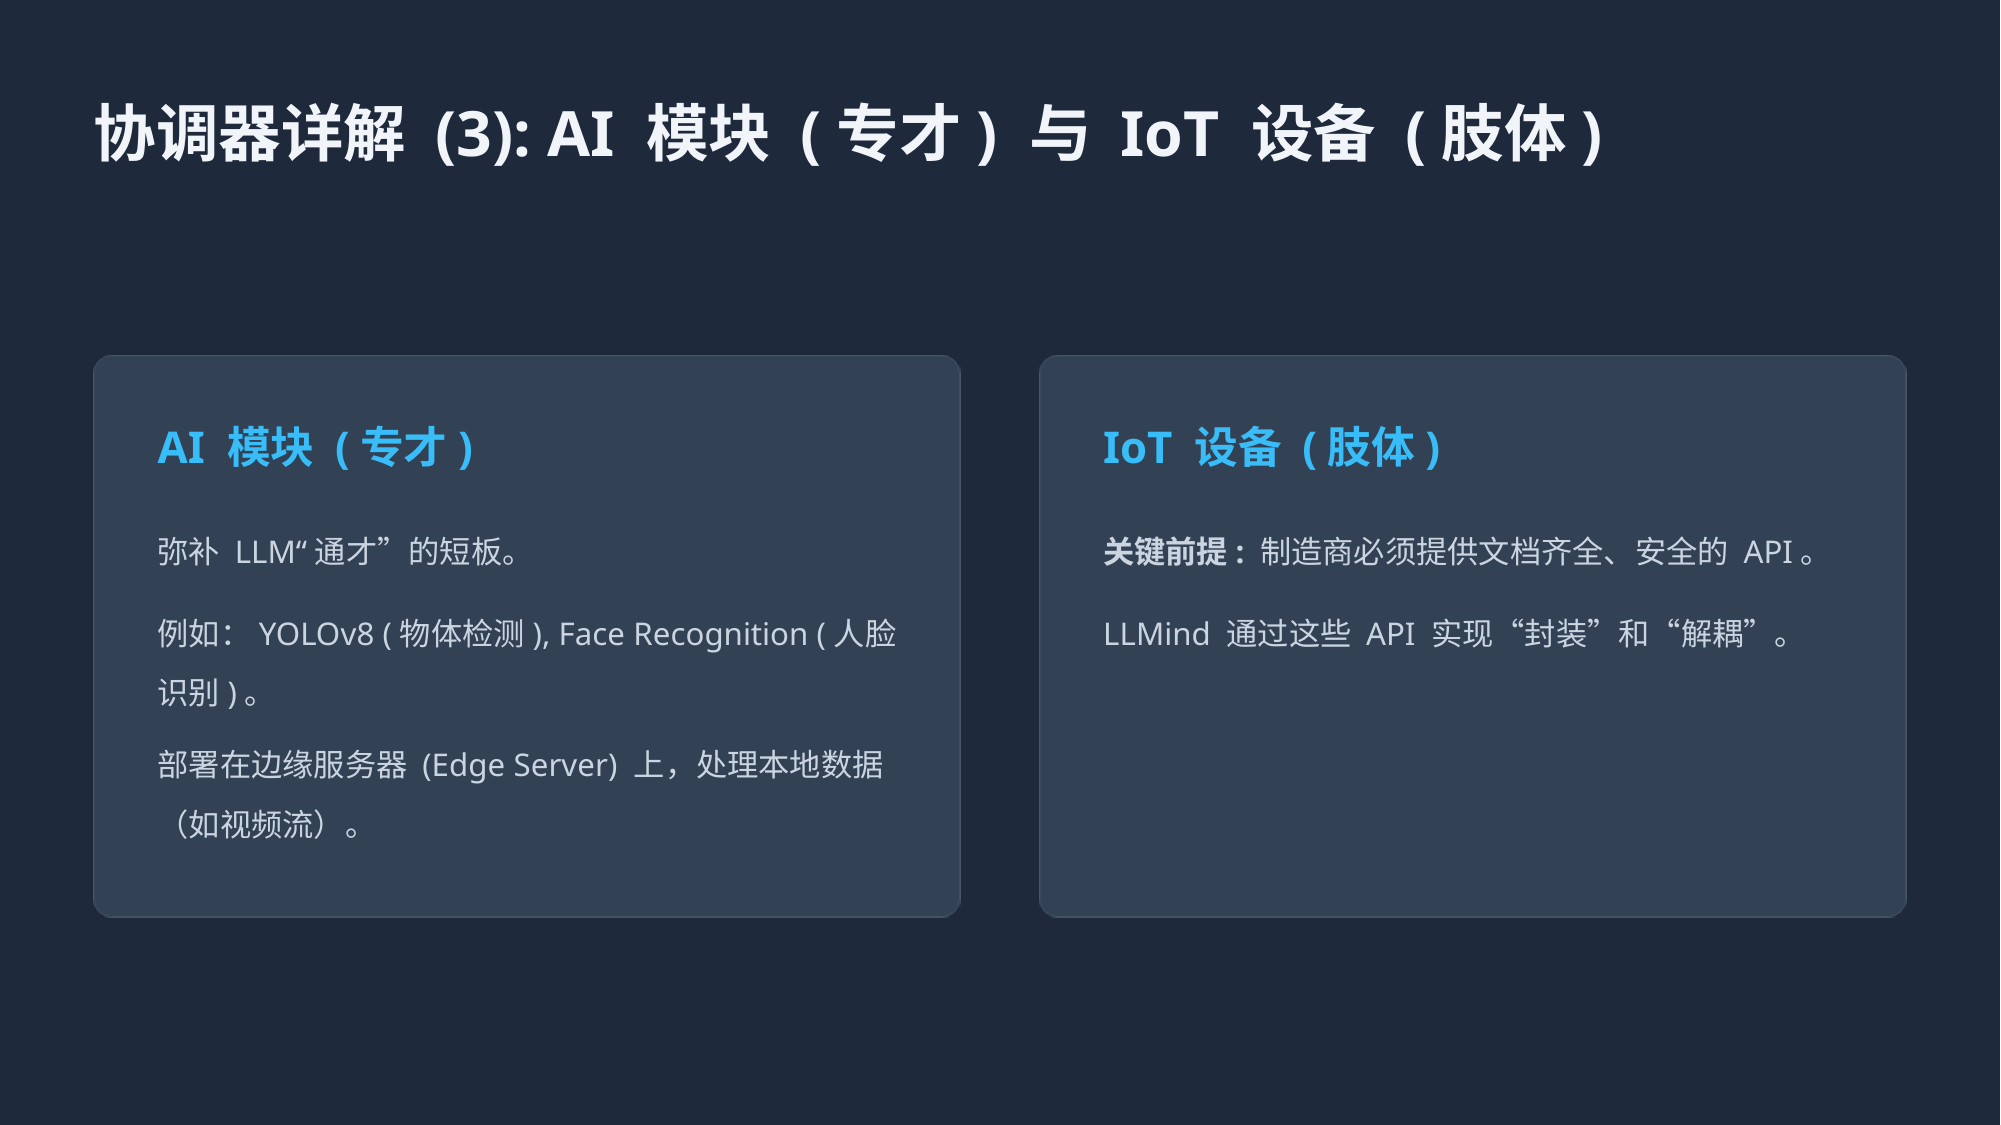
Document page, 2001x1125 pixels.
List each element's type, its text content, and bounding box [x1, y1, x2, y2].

picture [1038, 355, 1907, 919]
text_box 协调器详解 (3): AI 模块 (专才) 与 IoT 设备 (肢体) [93, 93, 1997, 169]
picture [93, 355, 962, 919]
